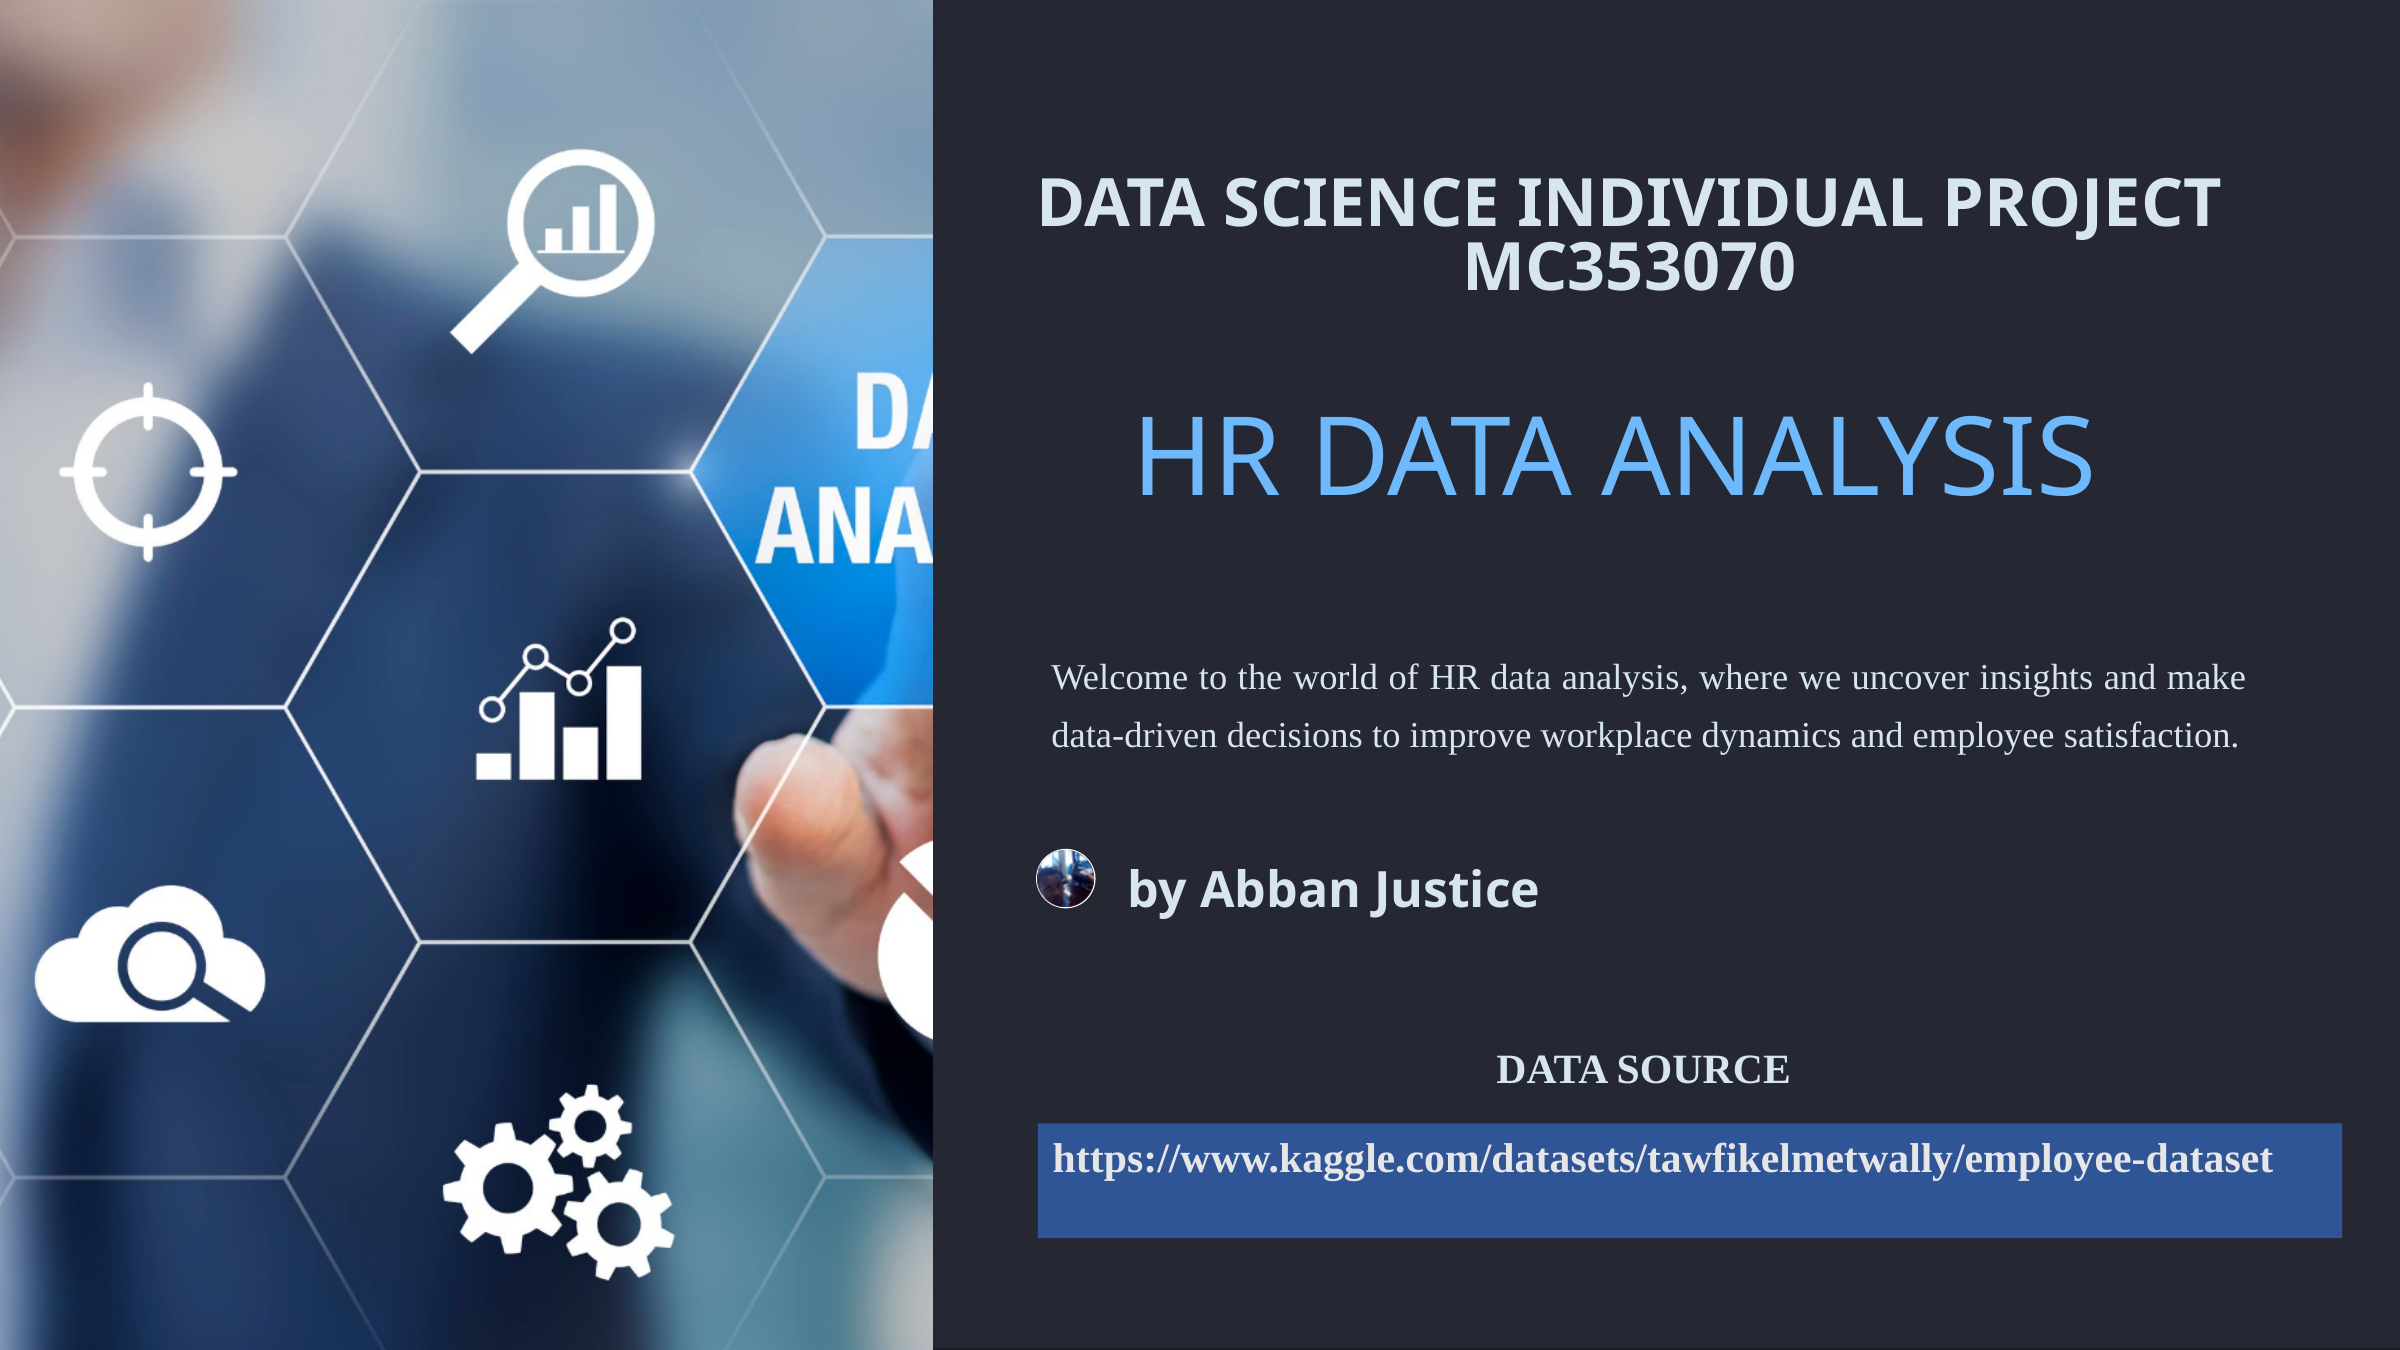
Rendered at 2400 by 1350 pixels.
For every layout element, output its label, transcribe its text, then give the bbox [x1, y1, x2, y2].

text_box HR DATA ANALYSIS [1117, 440, 2142, 510]
text_box DATA SOURCE [1481, 1034, 1819, 1099]
picture [1037, 850, 1094, 907]
text_box Welcome to the world of HR data analysis, where we uncover insights and make data-driven decisions to improve workplace dynamics and employee satisfaction. [1036, 630, 2264, 806]
text_box by Abban Justice [1113, 846, 1537, 931]
picture [0, 0, 933, 1350]
text_box [933, 0, 2400, 1348]
text_box DATA SCIENCE INDIVIDUAL PROJECT MC353070 [1095, 168, 2165, 440]
text_box https://www.kaggle.com/datasets/tawfikelmetwally/employee-dataset [1037, 1123, 2343, 1239]
